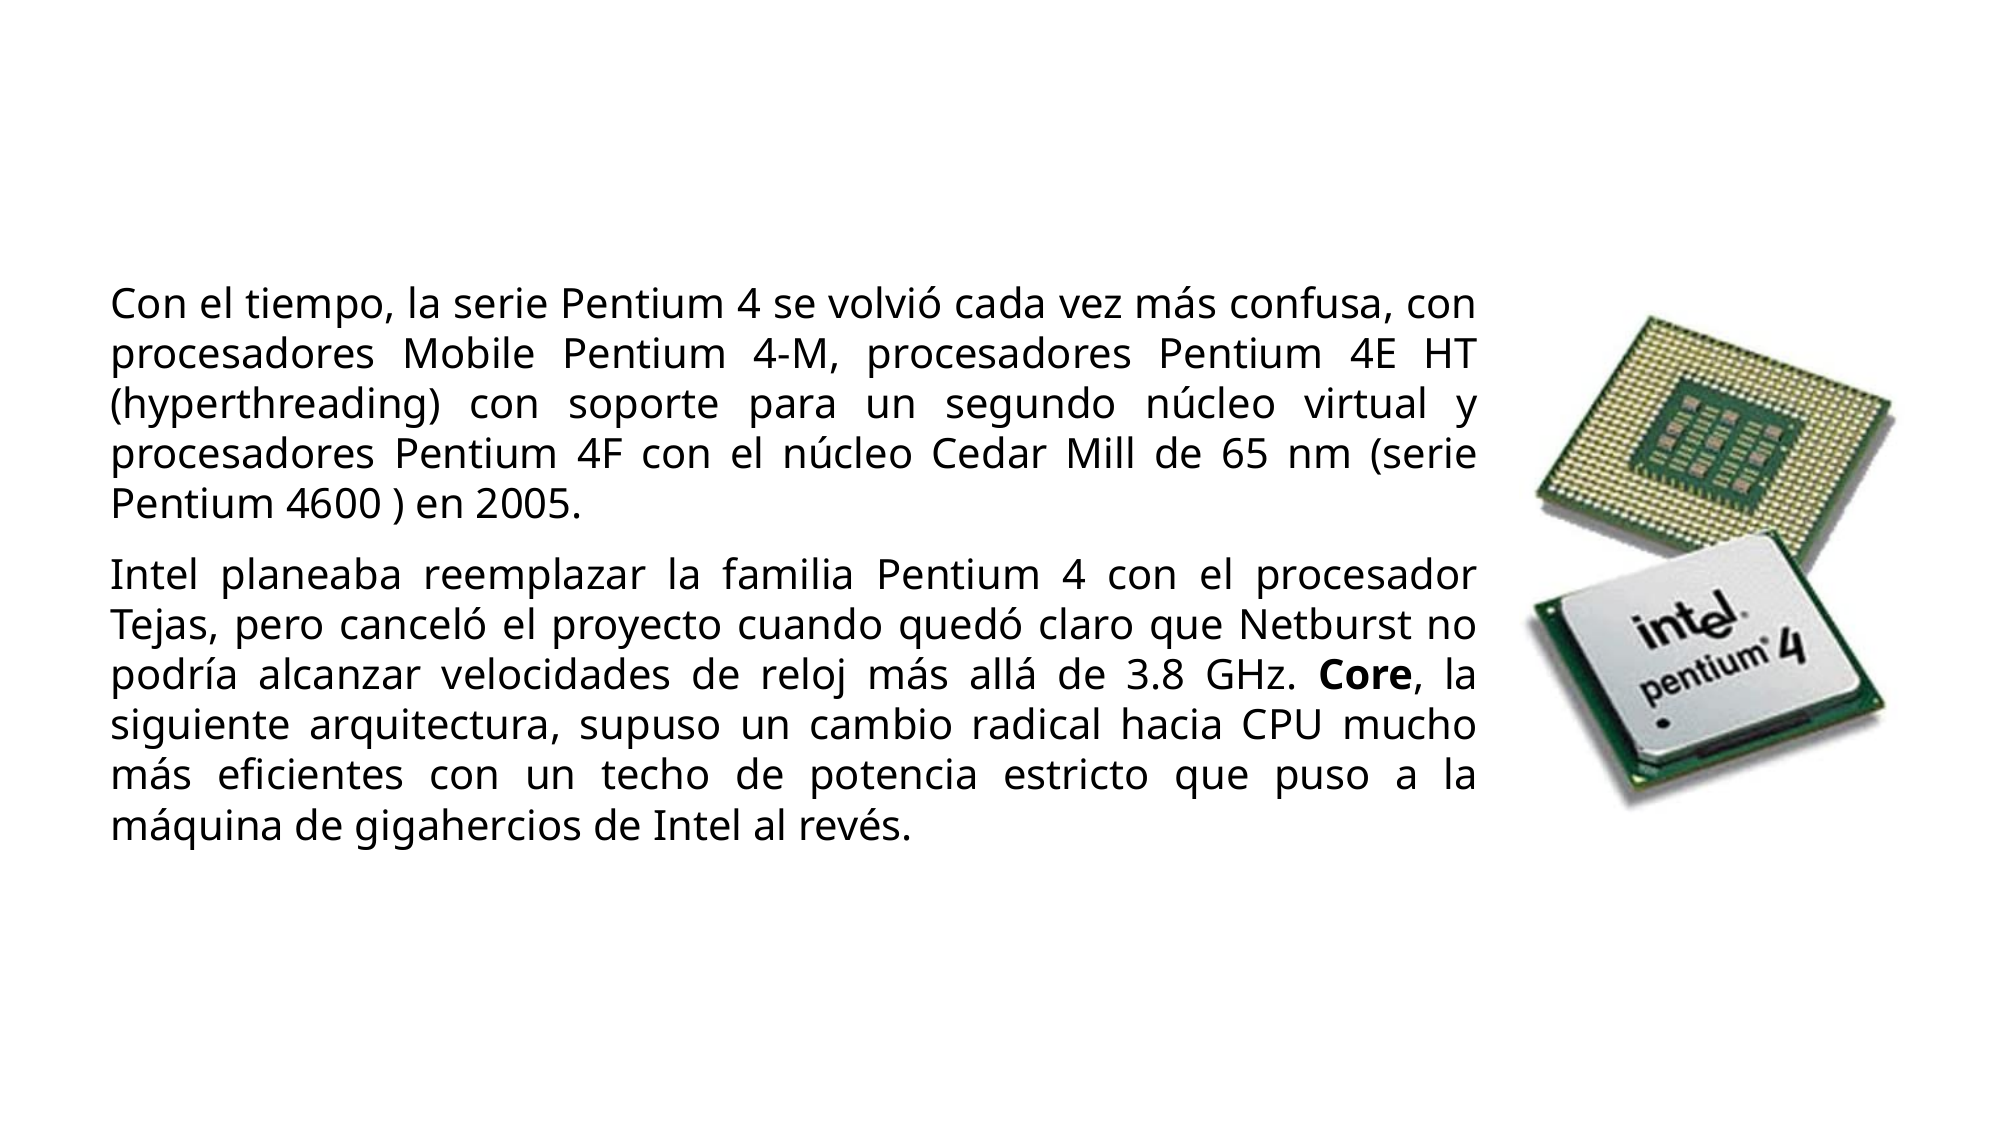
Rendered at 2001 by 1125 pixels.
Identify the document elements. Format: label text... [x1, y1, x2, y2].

list Con el tiempo, la serie Pentium 4 se volvió cada vez más confusa, con procesadores Mobile Pentium 4-M, procesadores Pentium 4E HT (hyperthreading) con soporte para un segundo núcleo virtual y procesadores Pentium 4F con el núcleo Cedar Mill de 65 nm (serie Pentium 4600 ) en 2005. Intel planeaba reemplazar la familia Pentium 4 con el procesador Tejas, pero canceló el proyecto cuando quedó claro que Netburst no podría alcanzar velocidades de reloj más allá de 3.8 GHz. Core, la siguiente arquitectura, supuso un cambio radical hacia CPU mucho más eficientes con un techo de potencia estricto que puso a la máquina de gigahercios de Intel al revés. [95, 251, 1494, 874]
picture [1519, 309, 1906, 816]
